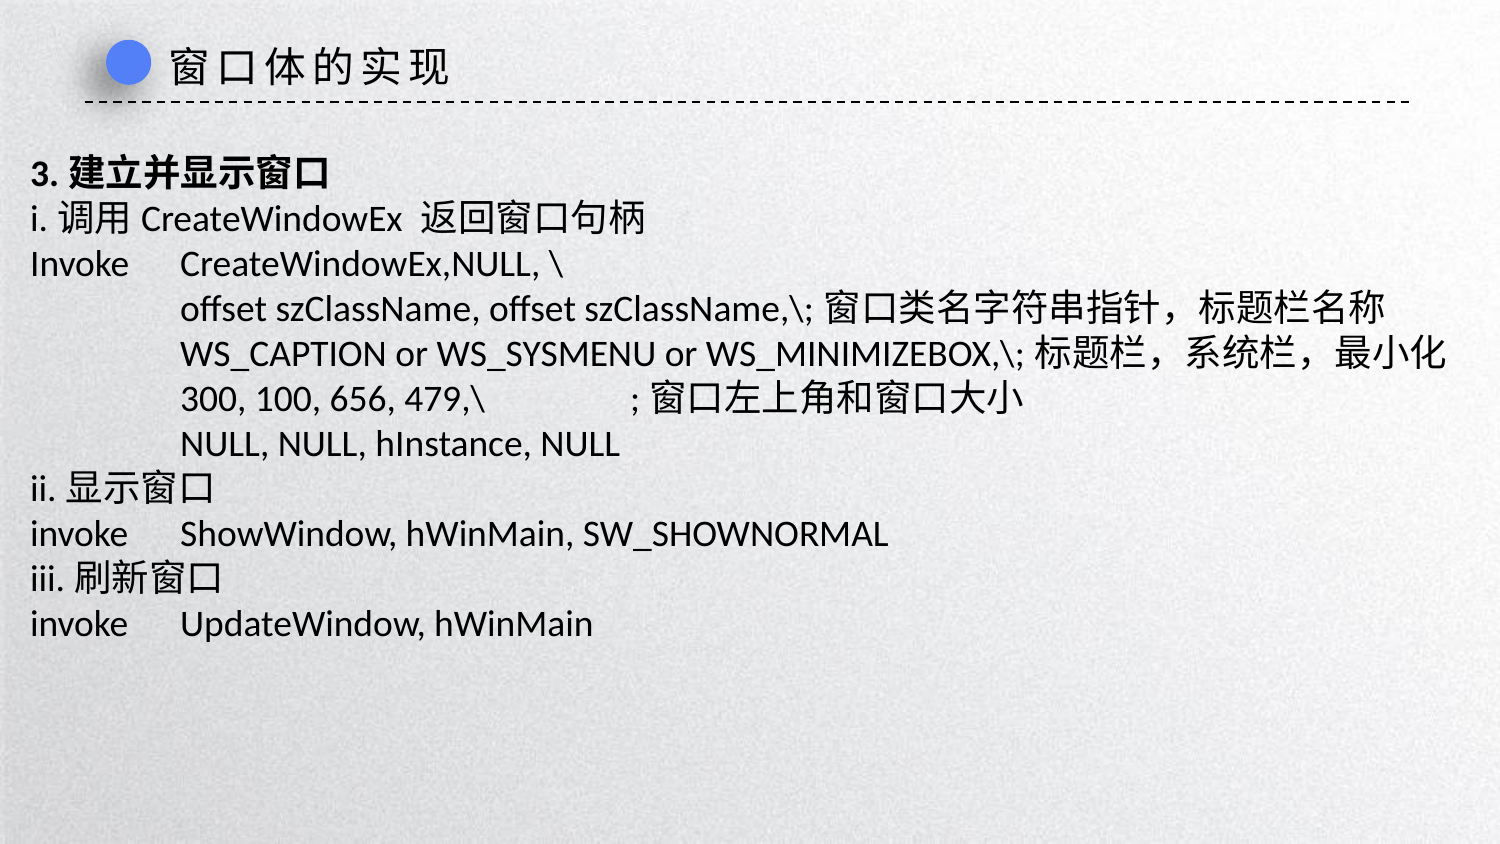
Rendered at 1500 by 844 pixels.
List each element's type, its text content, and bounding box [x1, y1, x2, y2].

text_box [104, 37, 153, 87]
text_box 3.建立并显示窗口 i.调用CreateWindowEx 返回窗口句柄 Invoke CreateWindowEx,NULL, \ offset szClassName, offset szClassName,\;窗口类名字符串指针，标题栏名称 WS_CAPTION or WS_SYSMENU or WS_MINIMIZEBOX,\;标题栏，系统栏，最小化 300, 100, 656, 479,\ ;窗口左上角和窗口大小 NULL, NULL, hInstance, NULL ii.显示窗口 invoke ShowWindow, hWinMain, SW_SHOWNORMAL iii.刷新窗口 invoke UpdateWindow, hWinMain [15, 141, 1500, 652]
picture [0, 0, 1500, 844]
text_box 窗口体的实现 [153, 33, 466, 99]
